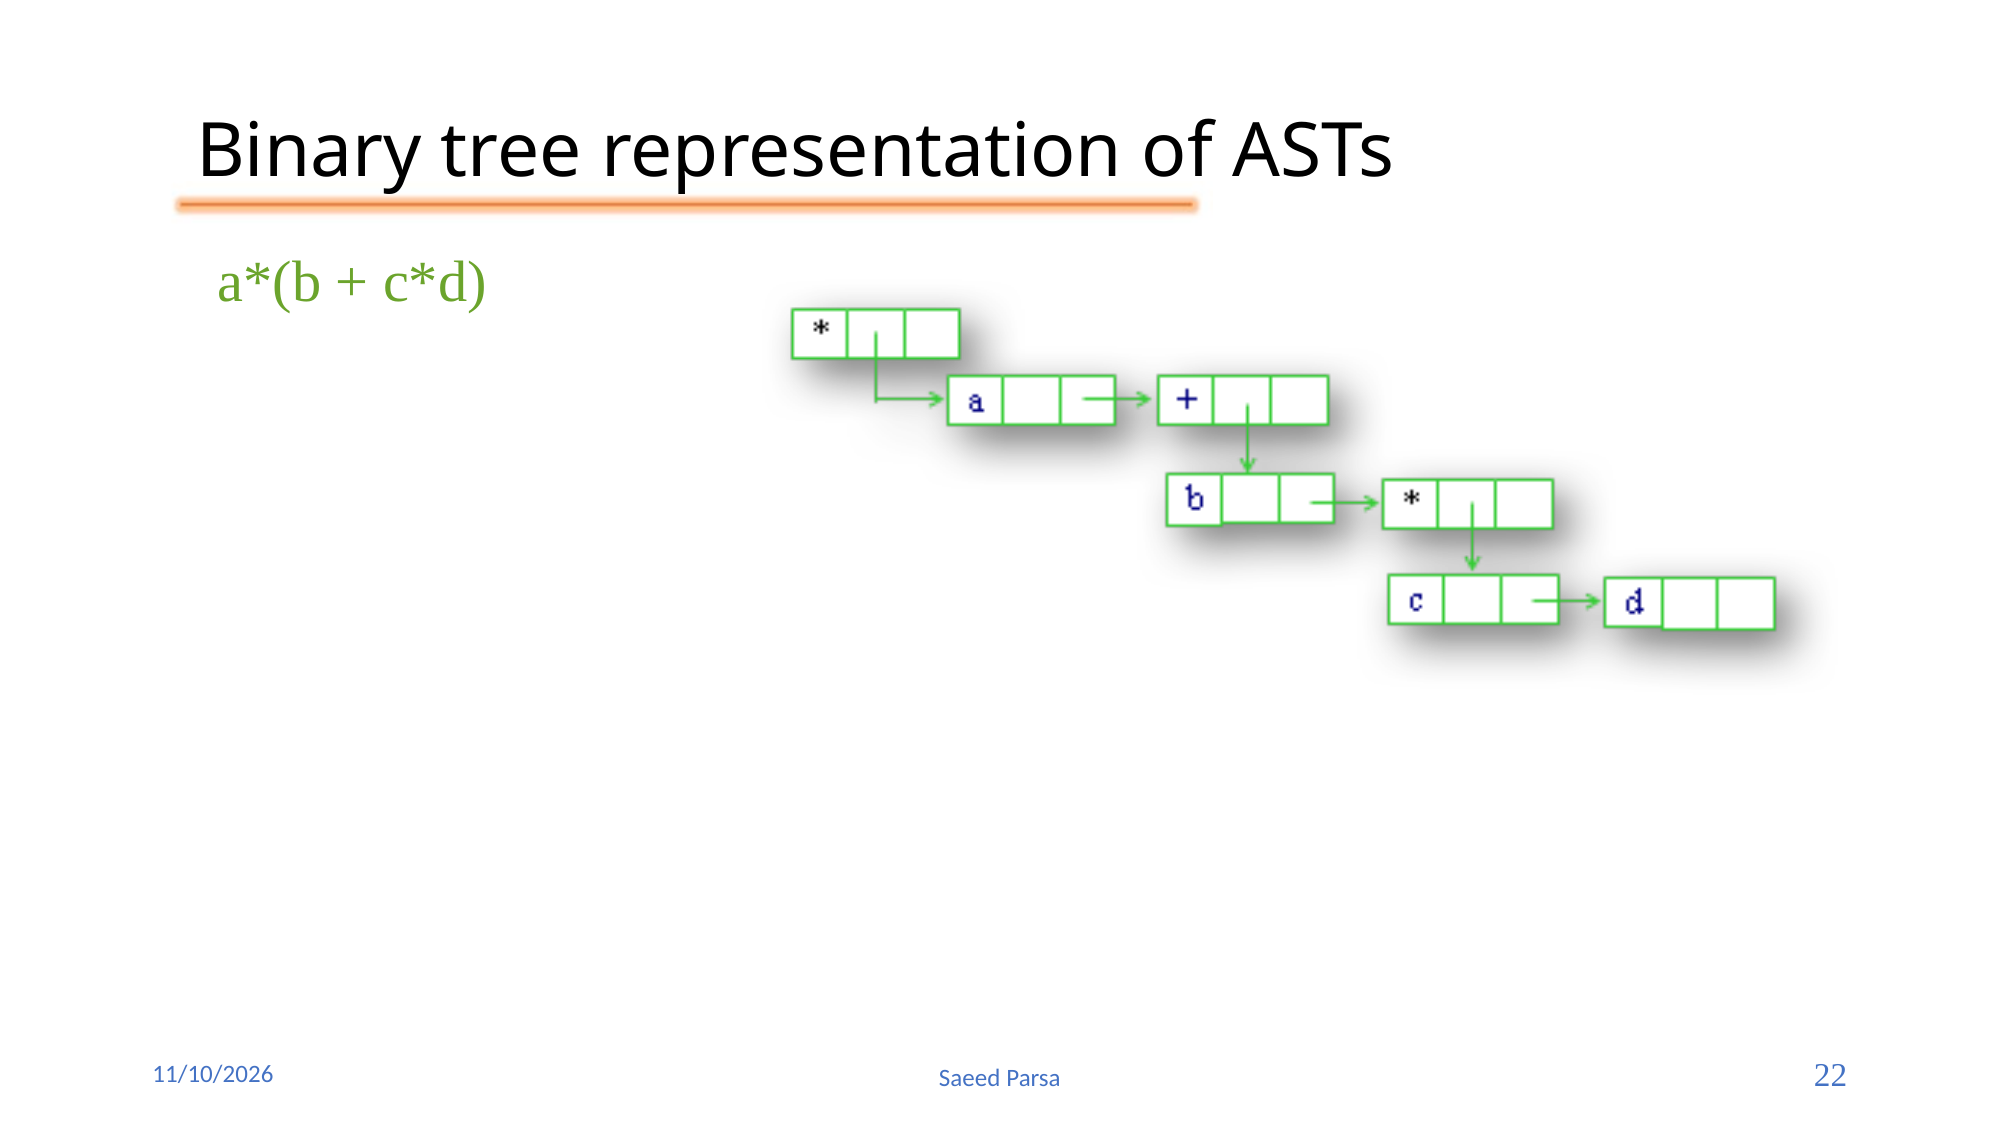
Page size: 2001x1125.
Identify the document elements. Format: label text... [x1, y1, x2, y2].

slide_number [137, 1042, 587, 1103]
picture [789, 306, 1780, 635]
text_box a*(b + c*d) [203, 235, 625, 321]
text_box Binary tree representation of ASTs [181, 103, 1597, 192]
picture [152, 181, 1213, 238]
slide_number 22 [1412, 1042, 1863, 1103]
footer Saeed Parsa [587, 1042, 1413, 1111]
